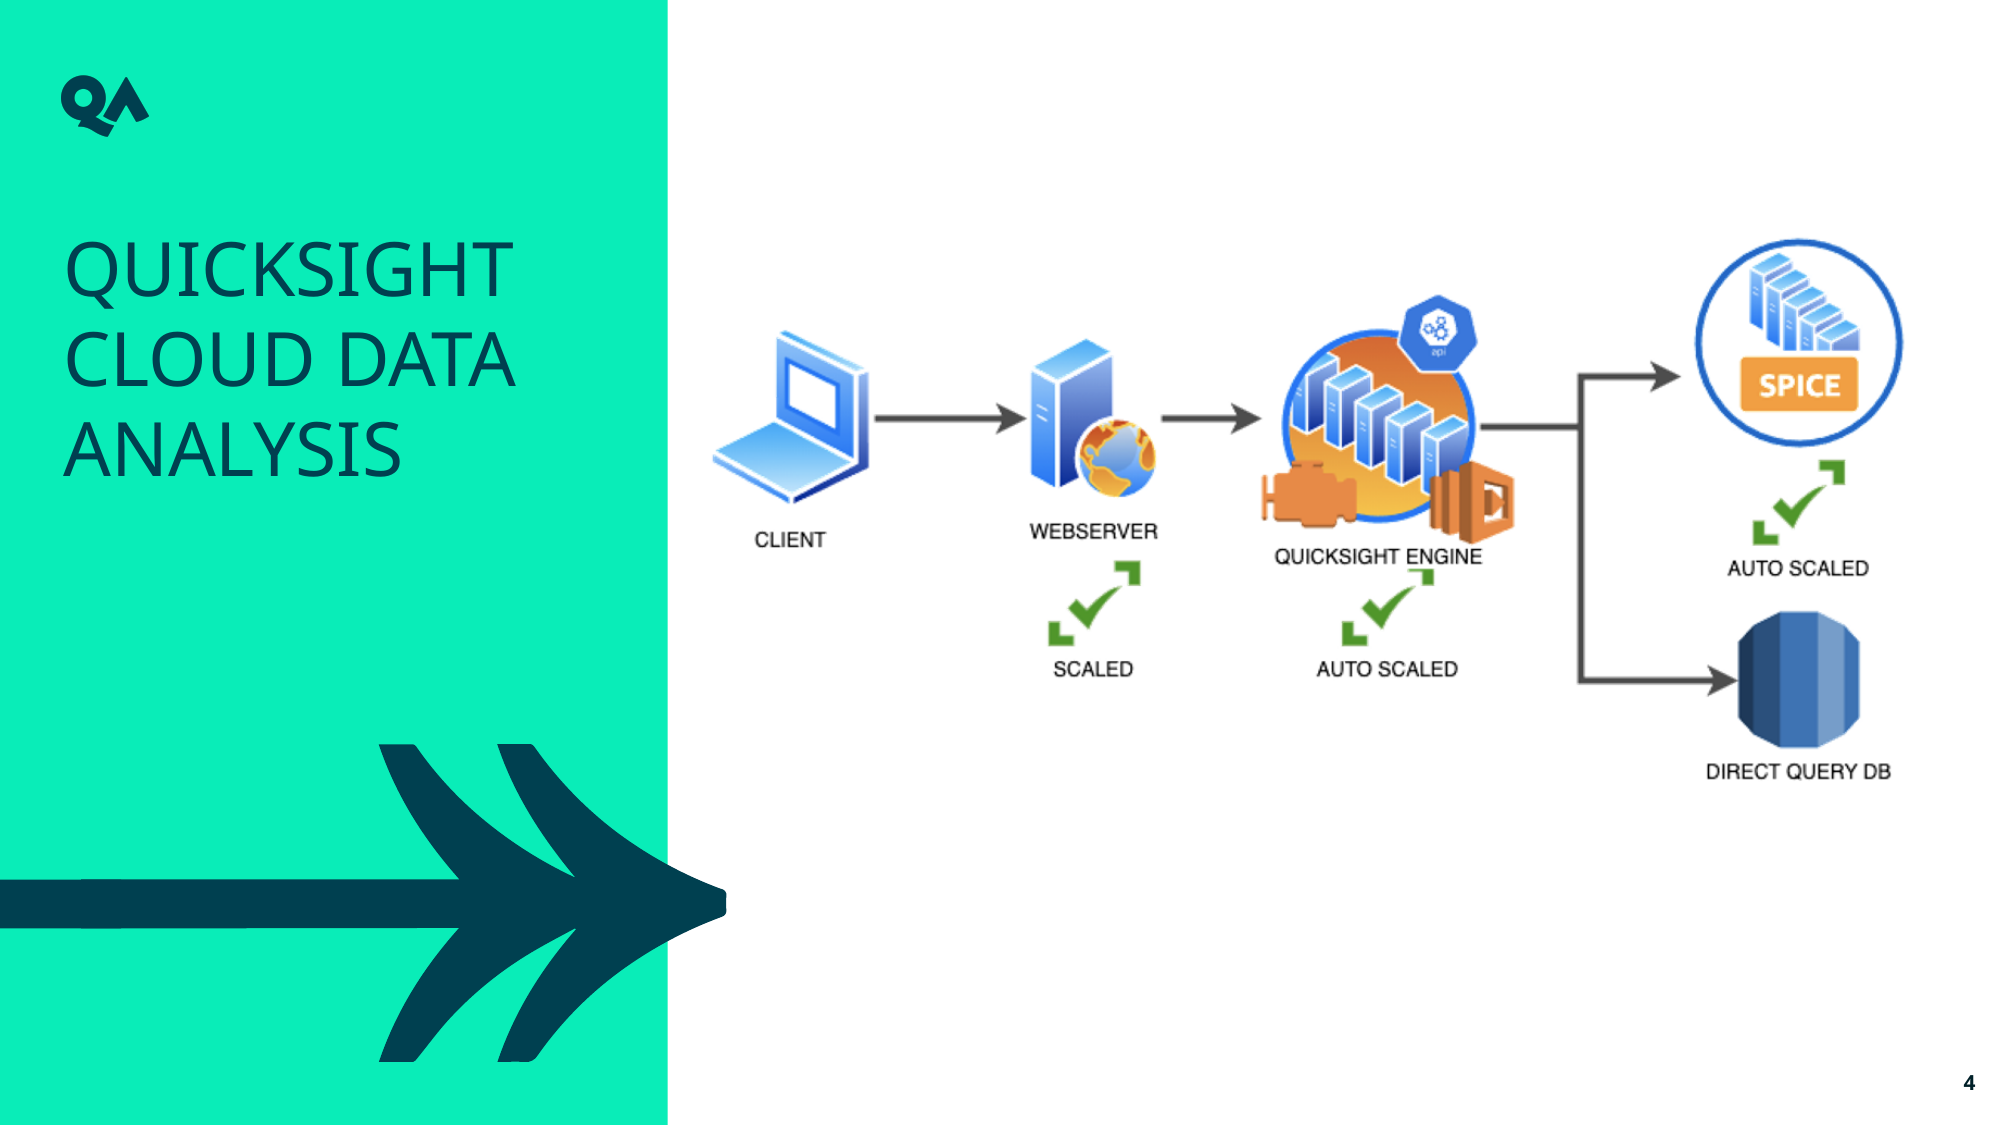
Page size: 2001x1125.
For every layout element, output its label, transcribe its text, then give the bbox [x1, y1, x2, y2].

picture [44, 61, 166, 148]
slide_number 4 [1846, 1068, 1976, 1098]
list quicksight cloud data analysis [63, 221, 628, 673]
picture [675, 178, 1985, 844]
